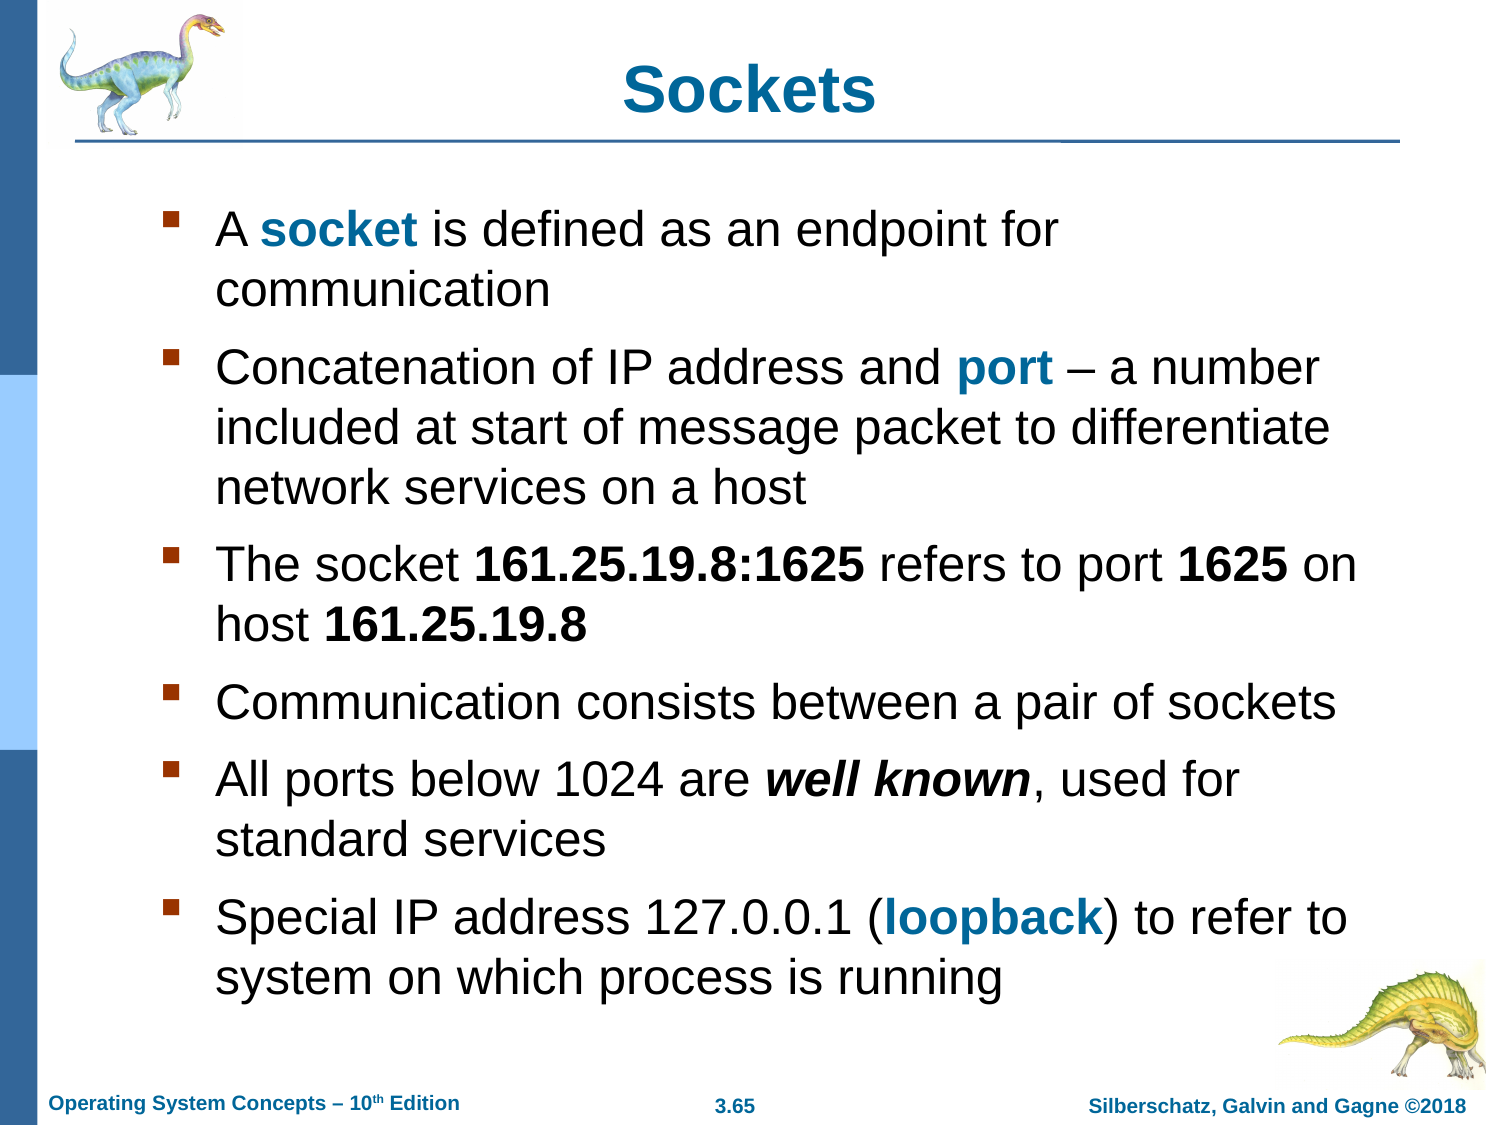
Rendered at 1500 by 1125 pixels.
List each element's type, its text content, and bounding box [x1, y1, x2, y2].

list A socket is defined as an endpoint for communication Concatenation of IP address and port – a number included at start of message packet to differentiate network services on a host The socket 161.25.19.8:1625 refers to port 1625 on host 161.25.19.8 Communication consists between a pair of sockets All ports below 1024 are well known, used for standard services Special IP address 127.0.0.1 (loopback) to refer to system on which process is running [143, 189, 1396, 933]
title Sockets [75, 38, 1425, 134]
picture [46, 0, 243, 149]
picture [1275, 959, 1486, 1090]
